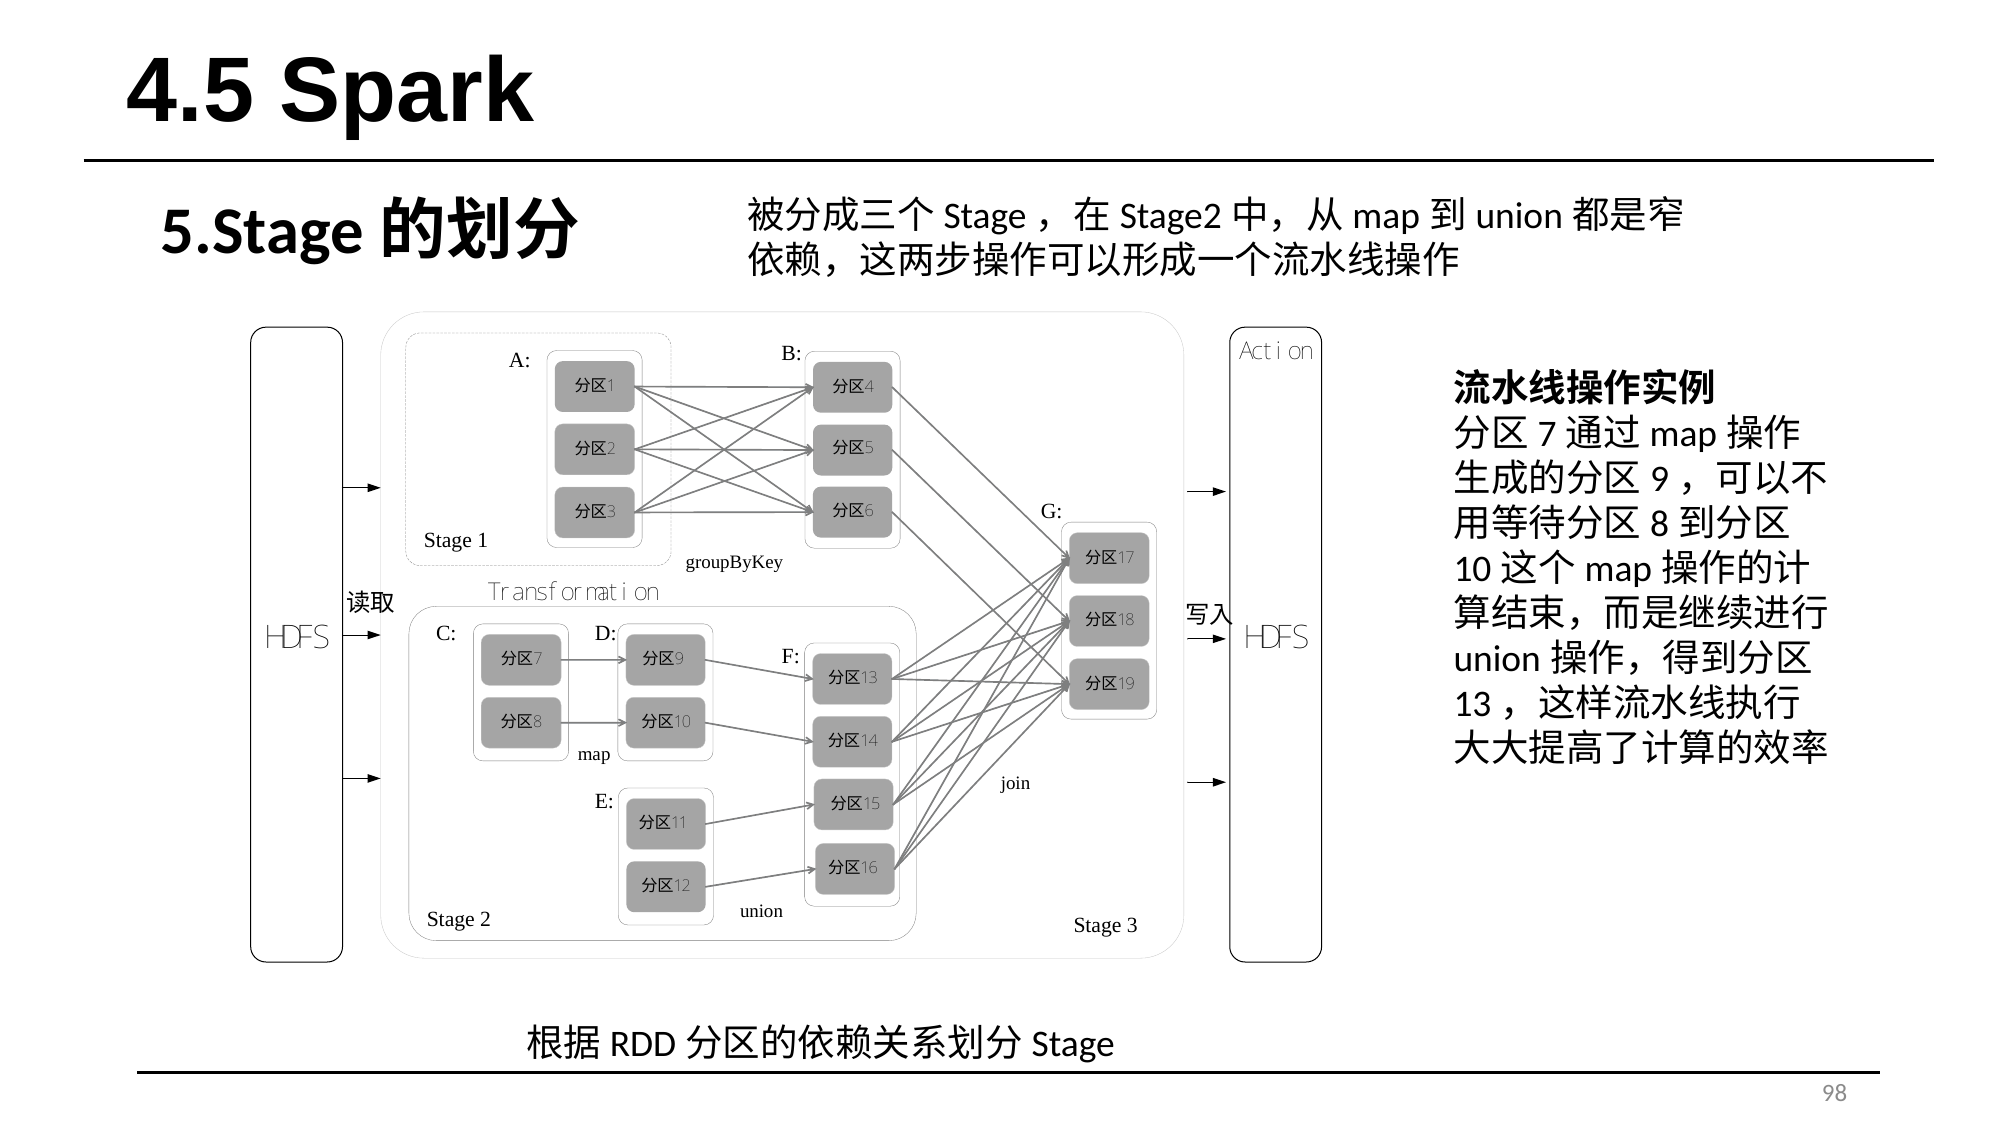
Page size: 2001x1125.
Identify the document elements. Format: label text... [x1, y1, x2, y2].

text_box 根据RDD分区的依赖关系划分Stage [511, 1011, 1374, 1072]
title 4.5 Spark [111, 22, 1905, 161]
text_box 被分成三个Stage，在Stage2中，从map到union都是窄依赖，这两步操作可以形成一个流水线操作 [732, 183, 1733, 289]
picture [248, 310, 1324, 965]
text_box 流水线操作实例 分区7通过map操作生成的分区9，可以不用等待分区8到分区10这个map操作的计算结束，而是继续进行union操作，得到分区13，这样流水线执行大大提高了计算的效率 [1438, 356, 1850, 777]
text_box 5.Stage的划分 [146, 179, 834, 274]
slide_number 98 [1412, 1072, 1863, 1111]
